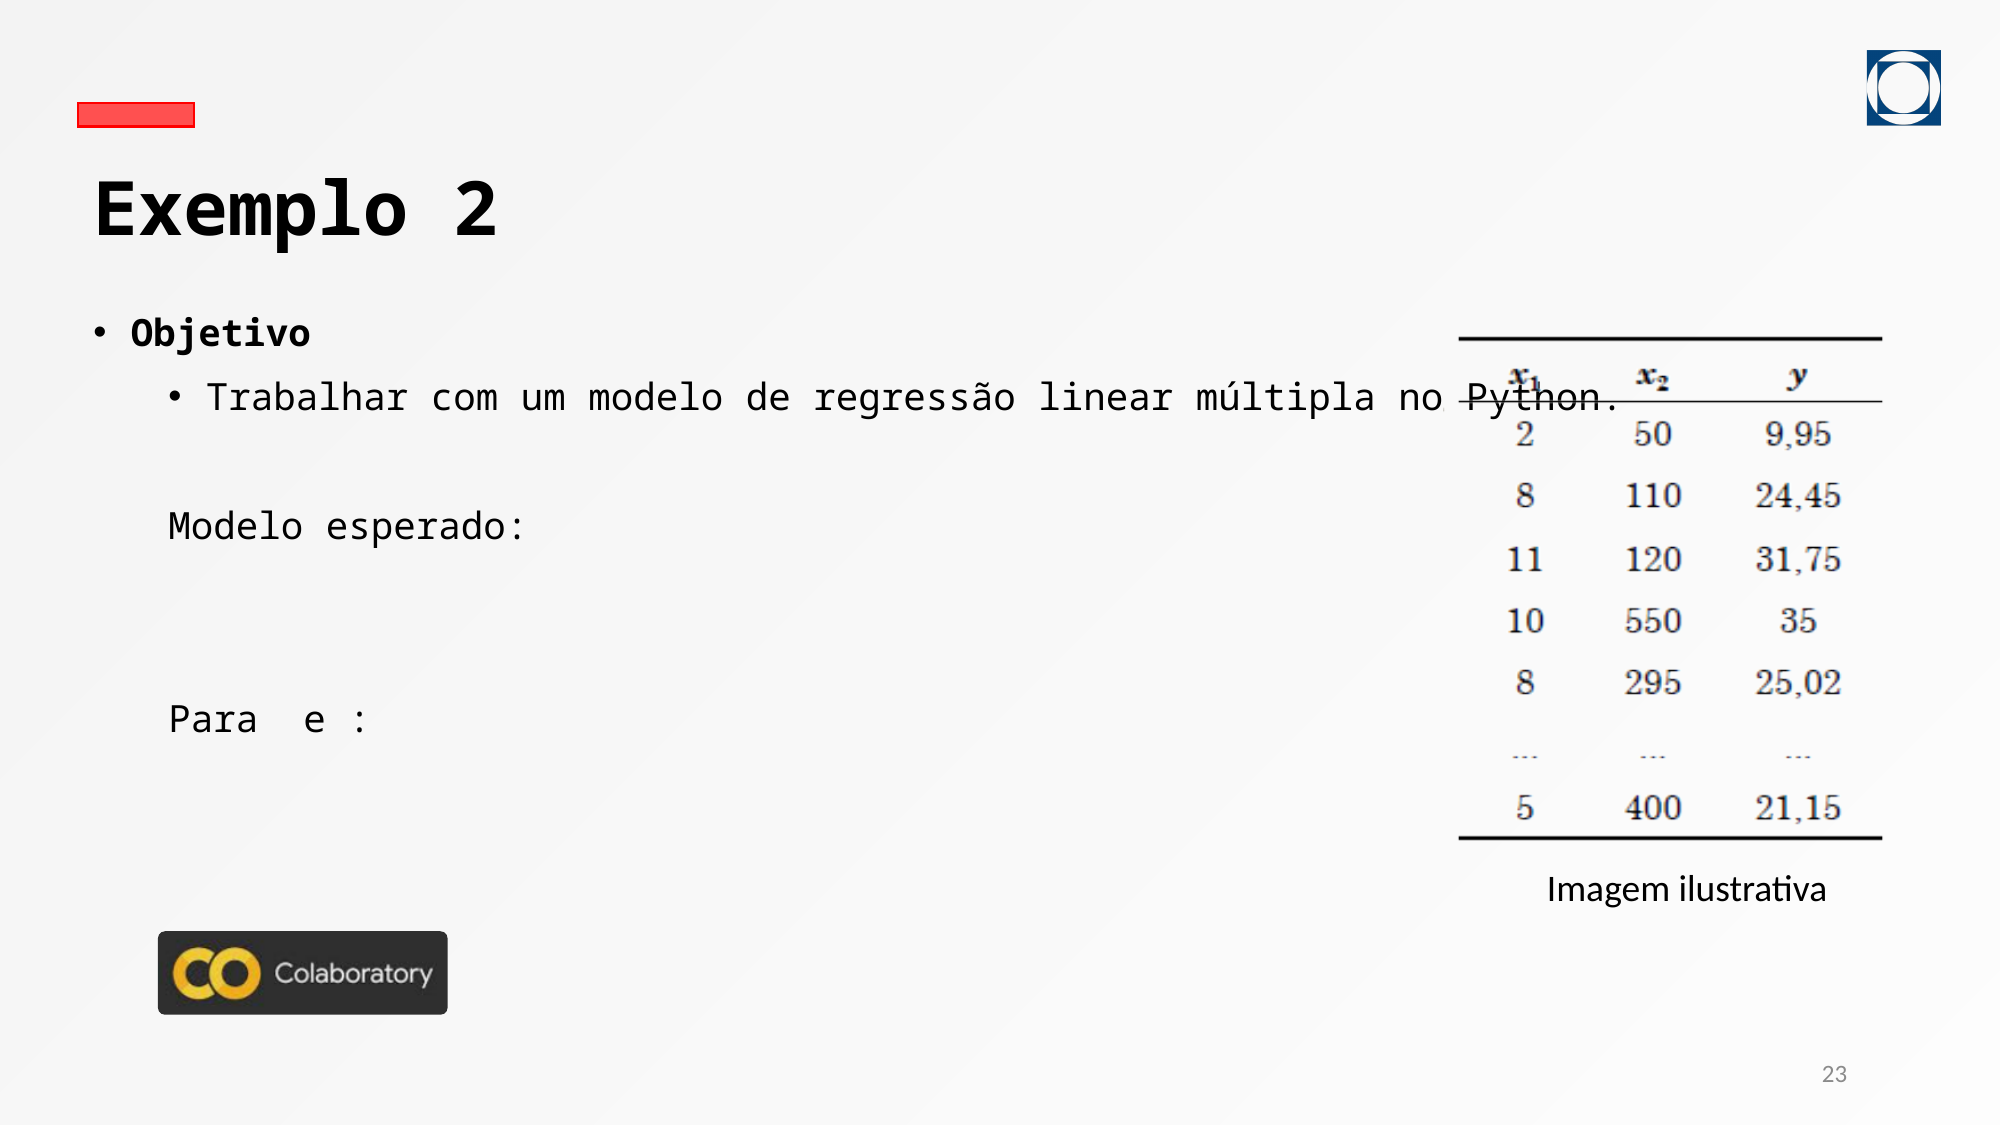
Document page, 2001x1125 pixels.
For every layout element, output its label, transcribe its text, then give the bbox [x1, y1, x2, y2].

slide_number 23 [1412, 1042, 1863, 1103]
text_box [77, 102, 195, 128]
picture [1443, 319, 1897, 857]
picture [157, 931, 448, 1015]
picture [1866, 49, 1943, 127]
text_box Imagem ilustrativa [1469, 856, 1905, 917]
title Exemplo 2 [78, 102, 1987, 320]
